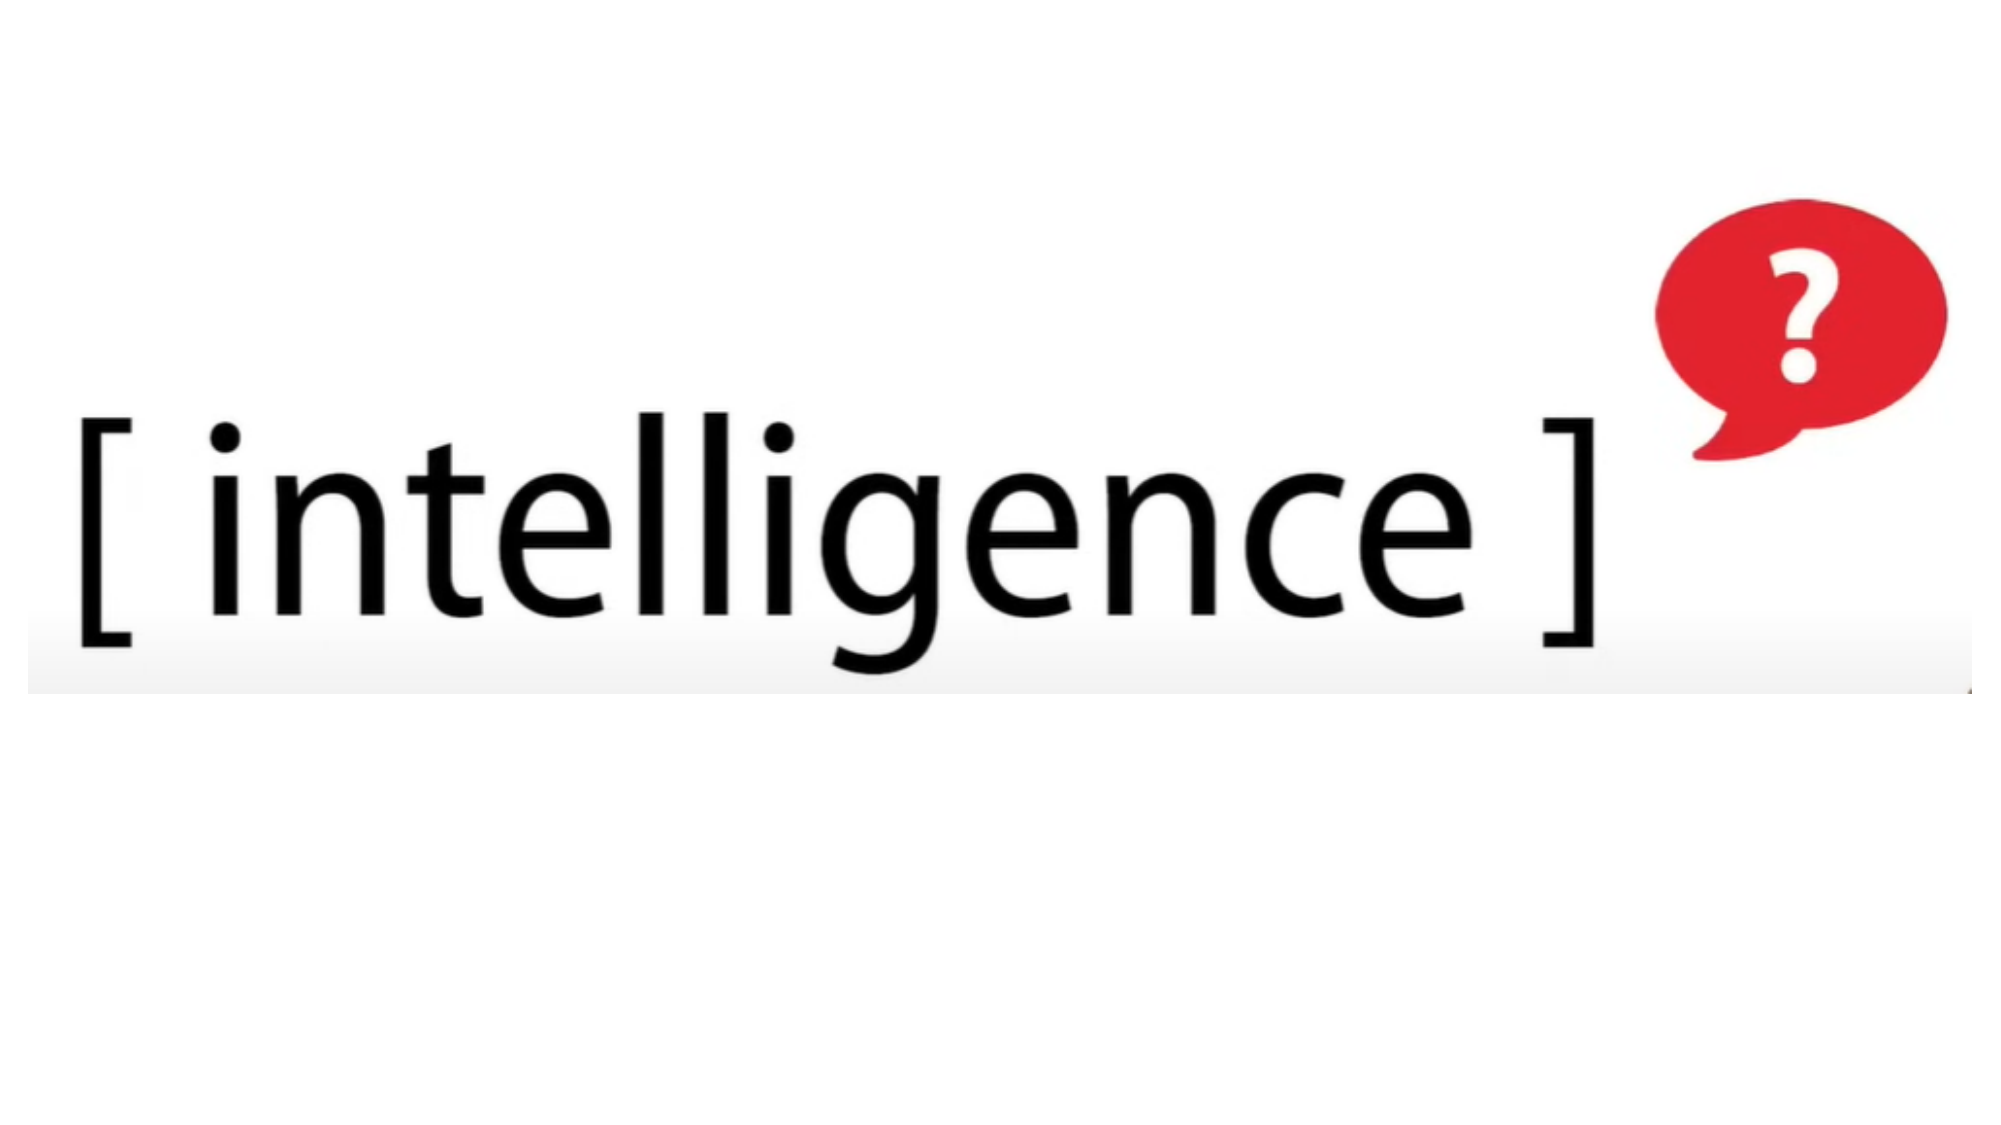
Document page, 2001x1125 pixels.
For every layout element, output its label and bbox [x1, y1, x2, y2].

list [27, 167, 1973, 695]
